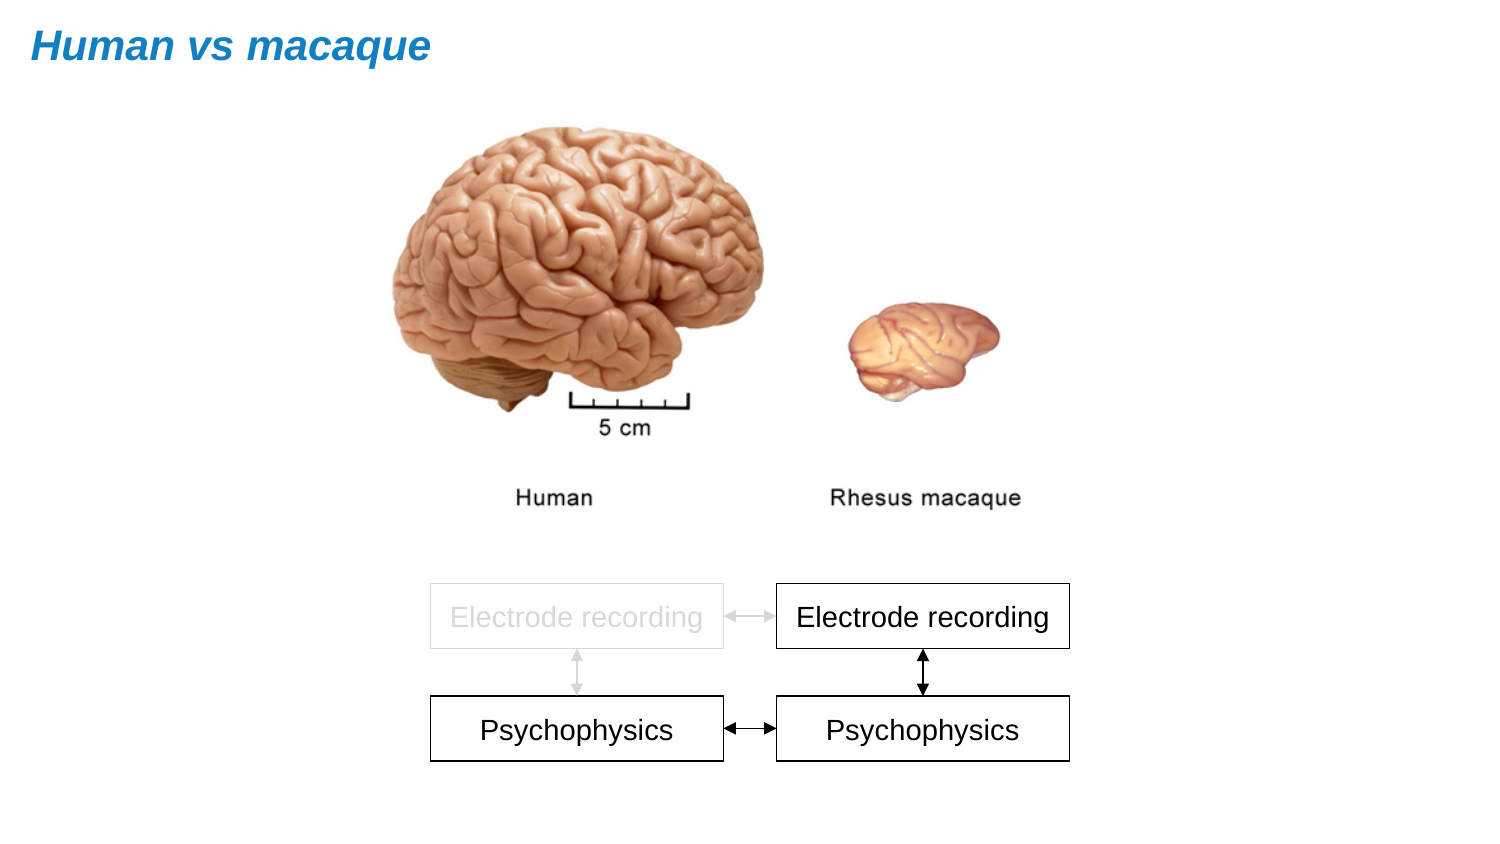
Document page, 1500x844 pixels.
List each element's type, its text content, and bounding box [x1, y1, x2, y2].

picture [380, 116, 774, 524]
text_box Psychophysics [430, 695, 724, 761]
picture [817, 116, 1095, 524]
title Human vs macaque [15, 10, 1480, 77]
text_box Electrode recording [776, 583, 1070, 649]
text_box Electrode recording [430, 583, 724, 649]
text_box Psychophysics [776, 695, 1070, 761]
